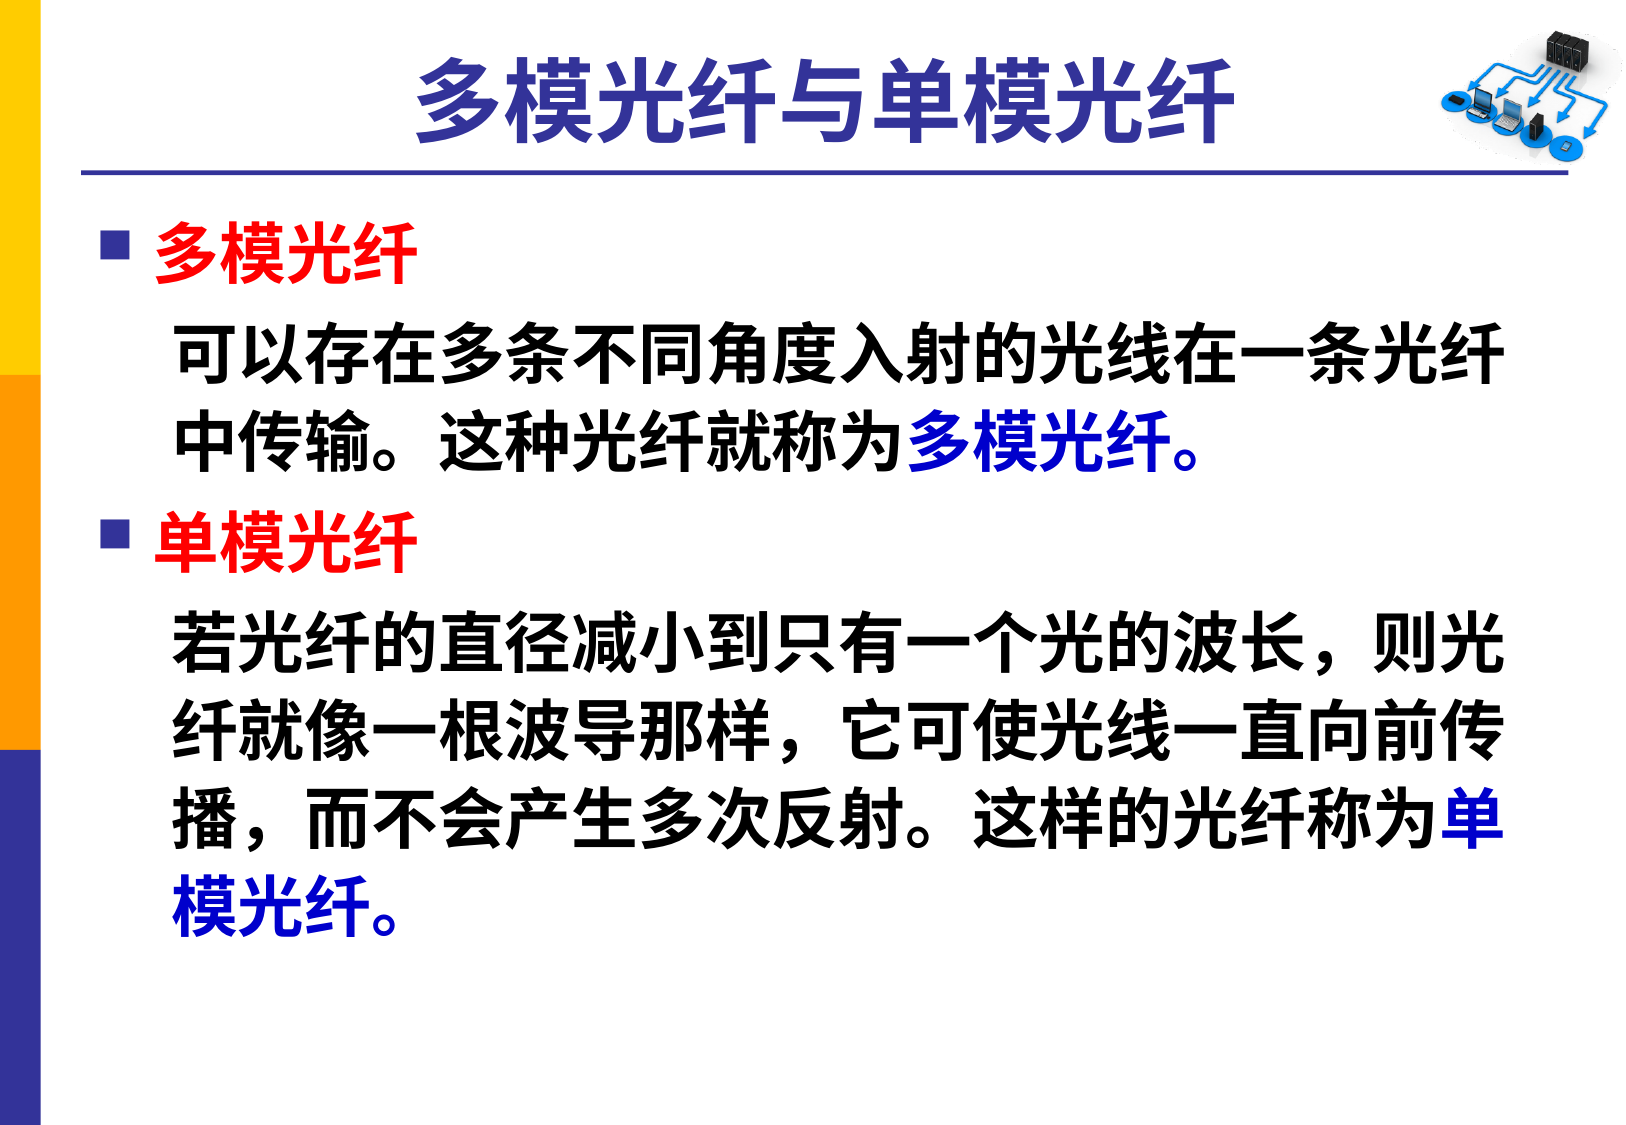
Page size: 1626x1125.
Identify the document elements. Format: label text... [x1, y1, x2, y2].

picture [1438, 30, 1624, 165]
title 多模光纤与单模光纤 [81, 30, 1569, 161]
list 多模光纤 可以存在多条不同角度入射的光线在一条光纤中传输。这种光纤就称为多模光纤。 单模光纤 若光纤的直径减小到只有一个光的波长，则光纤就像一根波导那样，它可使光线一直向前传播，而不会产生多次反射。这样的光纤称为单模光纤。 [81, 196, 1569, 1006]
